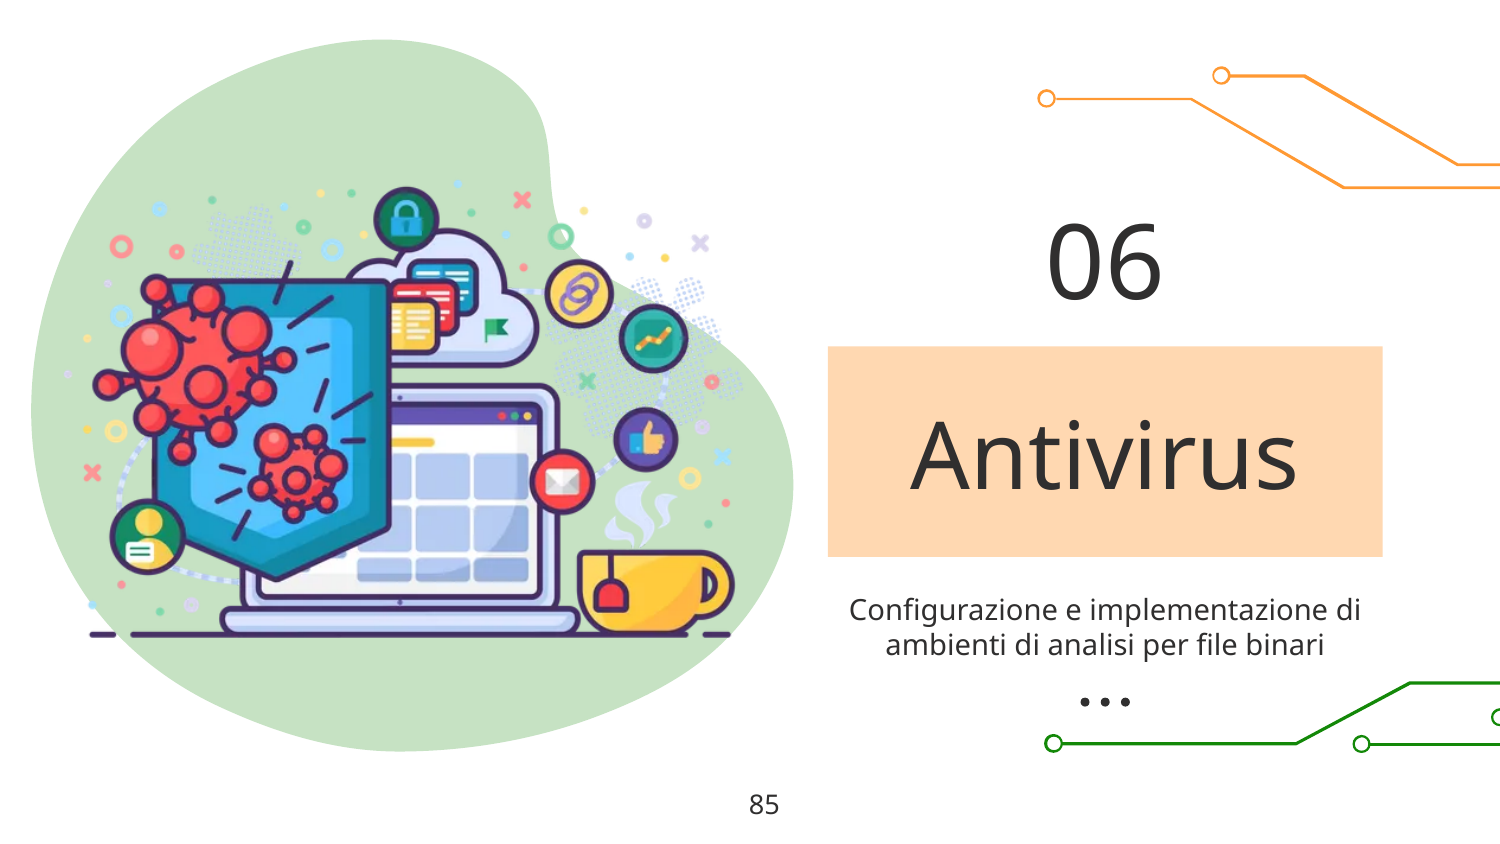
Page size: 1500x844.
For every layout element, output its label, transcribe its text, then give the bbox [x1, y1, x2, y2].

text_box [1080, 697, 1131, 707]
slide_number ‹#› [705, 772, 795, 837]
title Antivirus [827, 346, 1383, 557]
title 06 [1028, 189, 1182, 328]
text_box [170, 679, 676, 752]
text_box [142, 39, 546, 135]
picture [0, 136, 800, 671]
subtitle Configurazione e implementazione di ambienti di analisi per file binari [827, 576, 1383, 664]
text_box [1037, 65, 1500, 190]
